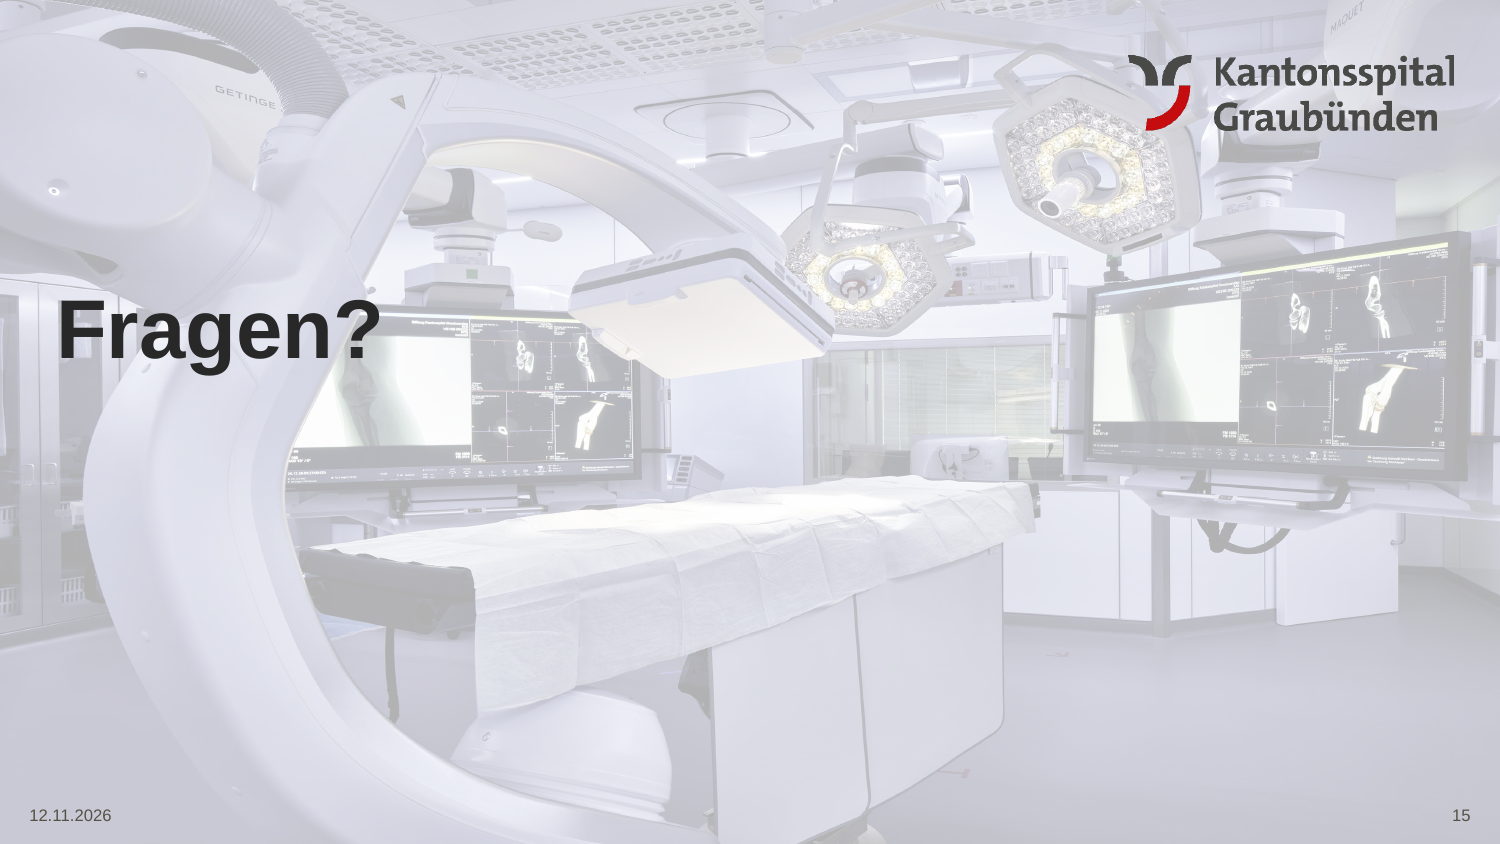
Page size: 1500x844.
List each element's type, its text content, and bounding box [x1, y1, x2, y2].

slide_number 15 [1316, 799, 1471, 830]
picture [1128, 55, 1454, 131]
list Fragen? [41, 268, 1459, 419]
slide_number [29, 799, 296, 830]
